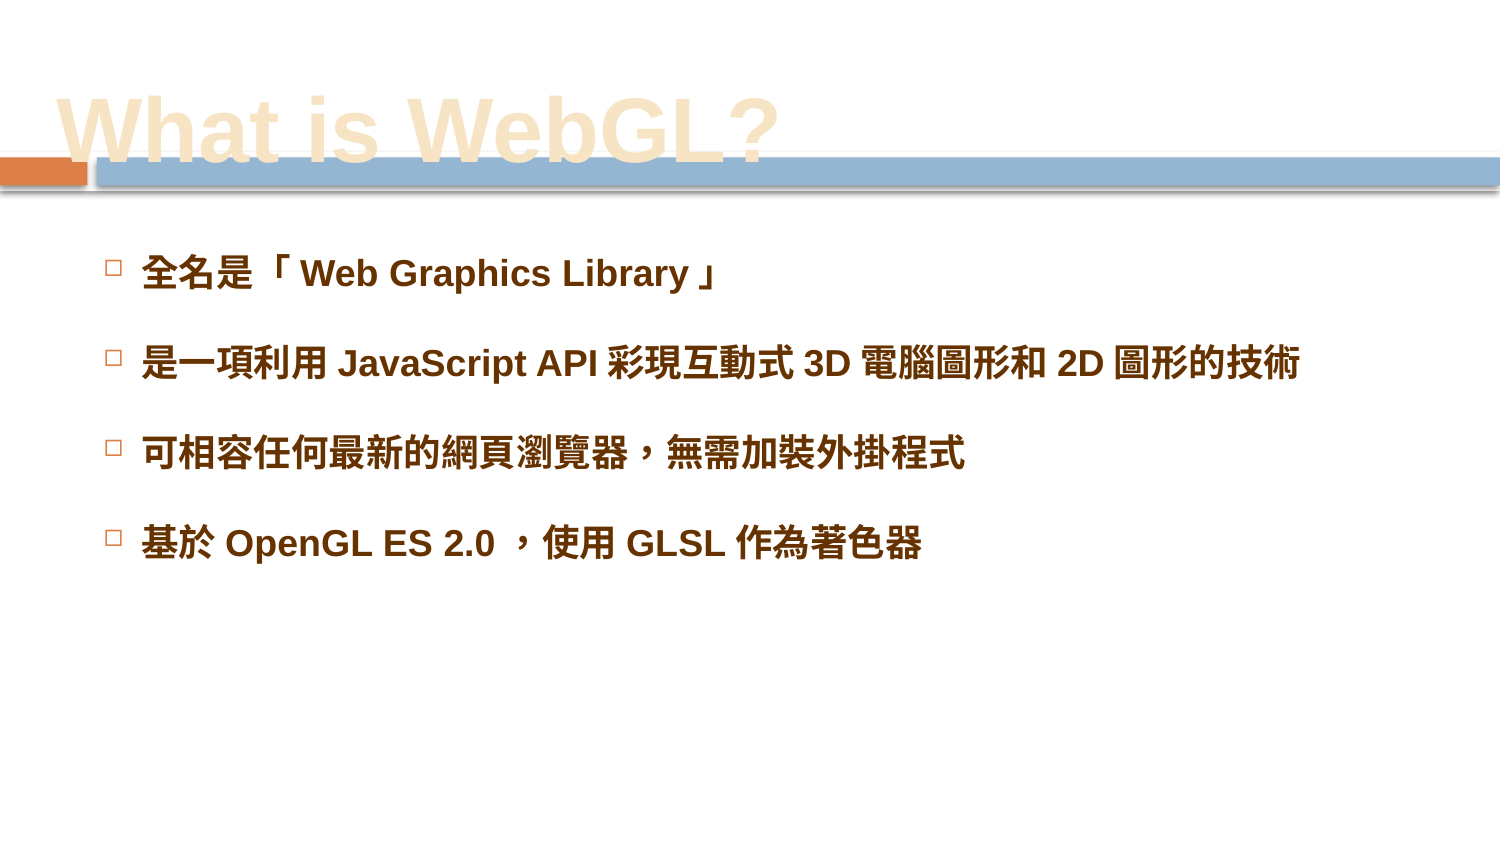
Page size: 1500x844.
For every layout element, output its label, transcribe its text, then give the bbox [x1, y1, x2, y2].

title What is WebGL? [41, 55, 1439, 150]
list 全名是「Web Graphics Library」 是一項利用JavaScript API彩現互動式3D電腦圖形和2D圖形的技術 可相容任何最新的網頁瀏覽器，無需加裝外掛程式 基於OpenGL ES 2.0，使用GLSL作為著色器 [51, 189, 1449, 750]
